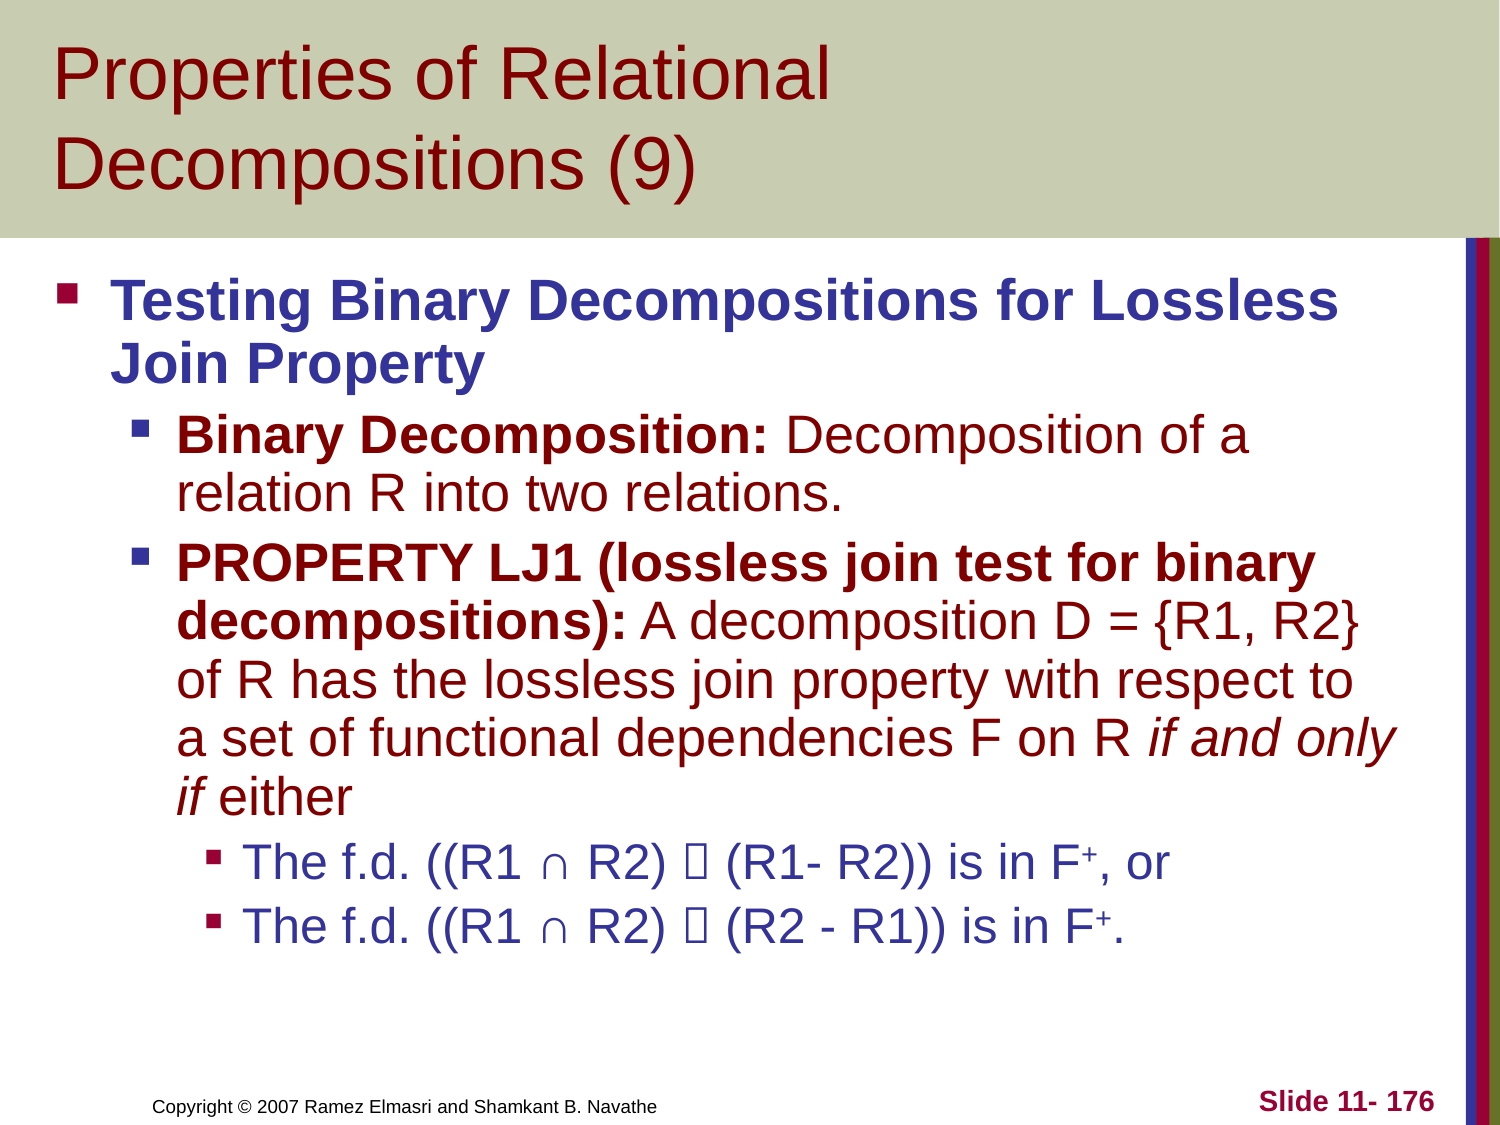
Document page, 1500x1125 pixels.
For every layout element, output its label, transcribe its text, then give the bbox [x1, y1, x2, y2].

slide_number Slide 11- 176 [1137, 1049, 1451, 1125]
list Testing Binary Decompositions for Lossless Join Property Binary Decomposition: Decomposition of a relation R into two relations. PROPERTY LJ1 (lossless join test for binary decompositions): A decomposition D = {R1, R2} of R has the lossless join property with respect to a set of functional dependencies F on R if and only if either The f.d. ((R1 ∩ R2)  (R1- R2)) is in F+, or The f.d. ((R1 ∩ R2)  (R2 - R1)) is in F+. [39, 262, 1401, 1013]
title Properties of Relational Decompositions (9) [37, 49, 1317, 213]
